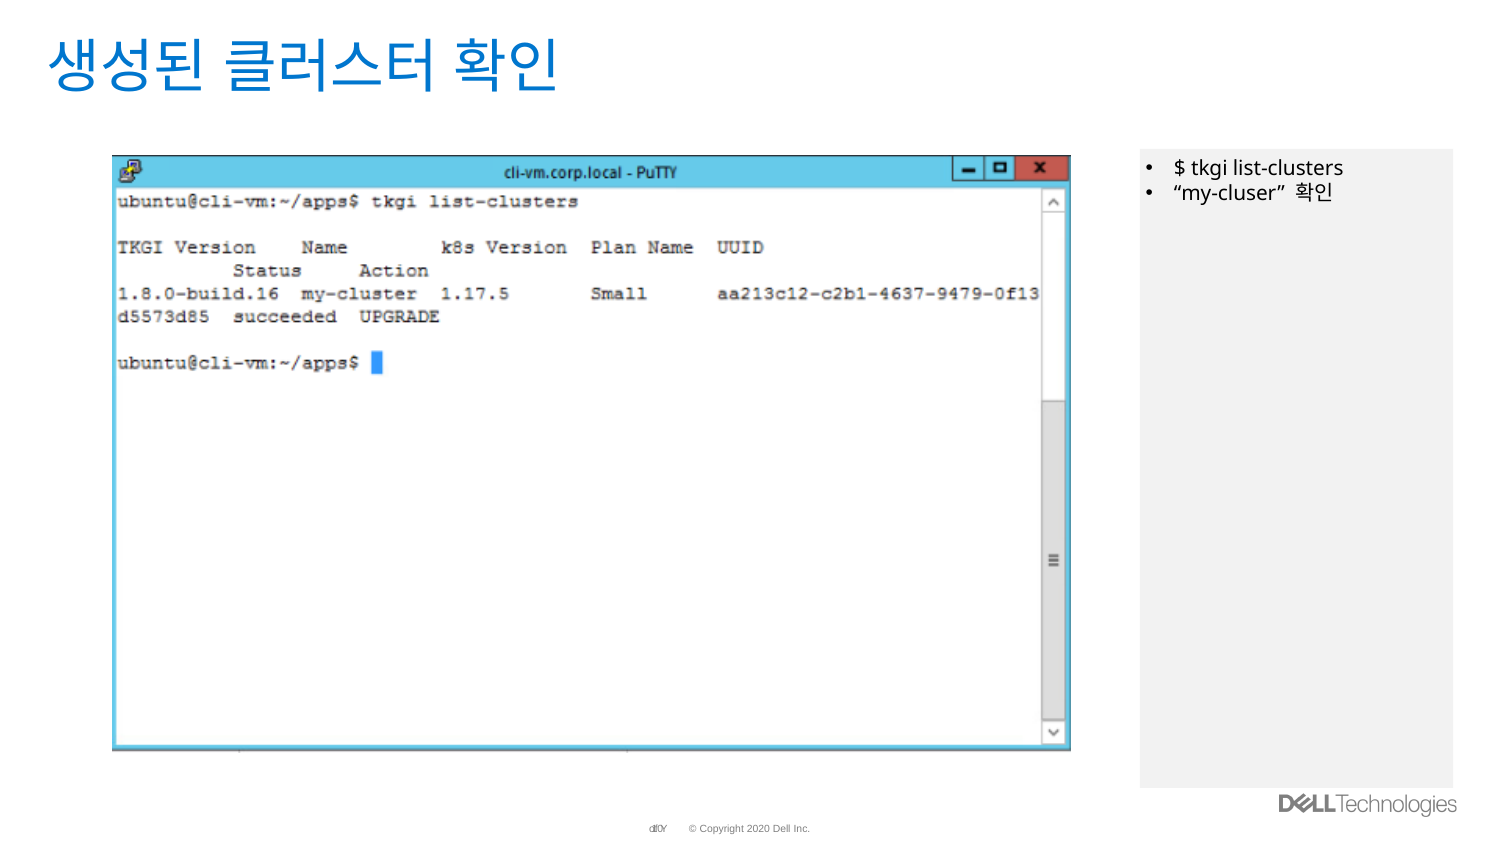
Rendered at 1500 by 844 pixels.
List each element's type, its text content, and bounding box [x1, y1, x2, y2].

text_box $ tkgi list-clusters “my-cluser” 확인 [1139, 148, 1454, 789]
title 생성된 클러스터 확인 [46, 37, 1454, 102]
picture [112, 155, 1071, 753]
picture [1279, 793, 1457, 817]
